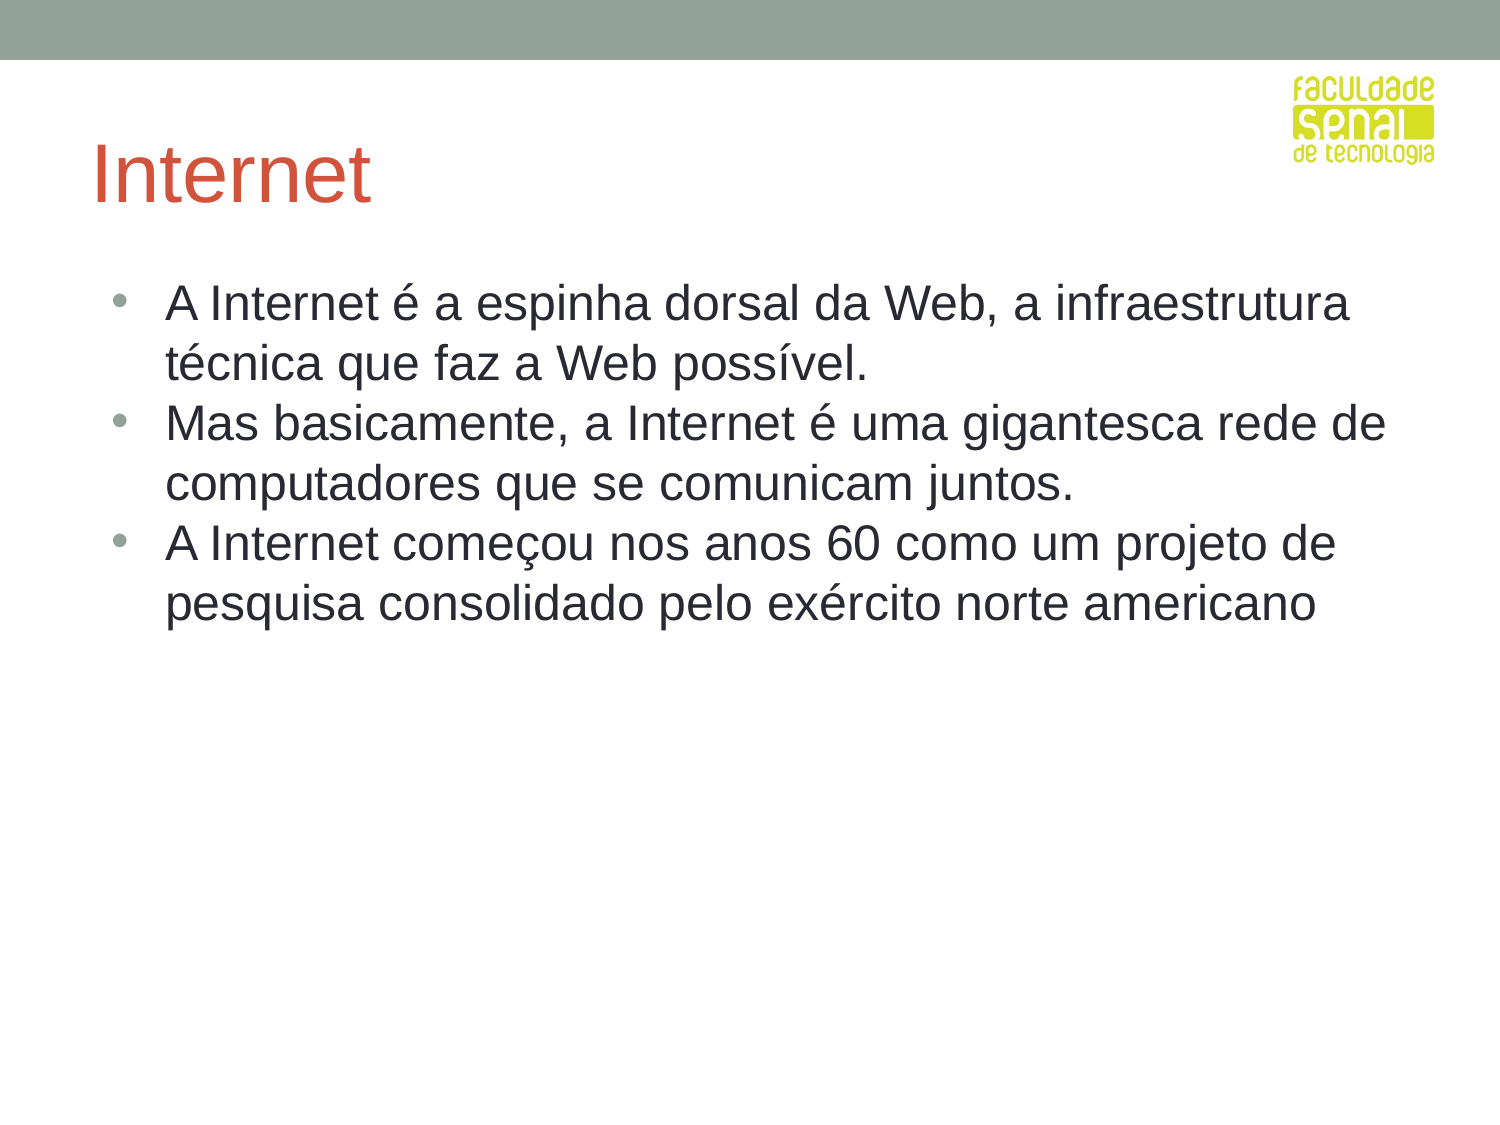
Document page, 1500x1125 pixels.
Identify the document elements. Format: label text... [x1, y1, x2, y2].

picture [1293, 76, 1434, 165]
list A Internet é a espinha dorsal da Web, a infraestrutura técnica que faz a Web possível. Mas basicamente, a Internet é uma gigantesca rede de computadores que se comunicam juntos. A Internet começou nos anos 60 como um projeto de pesquisa consolidado pelo exército norte americano [75, 262, 1425, 1063]
title Internet [75, 87, 1425, 251]
